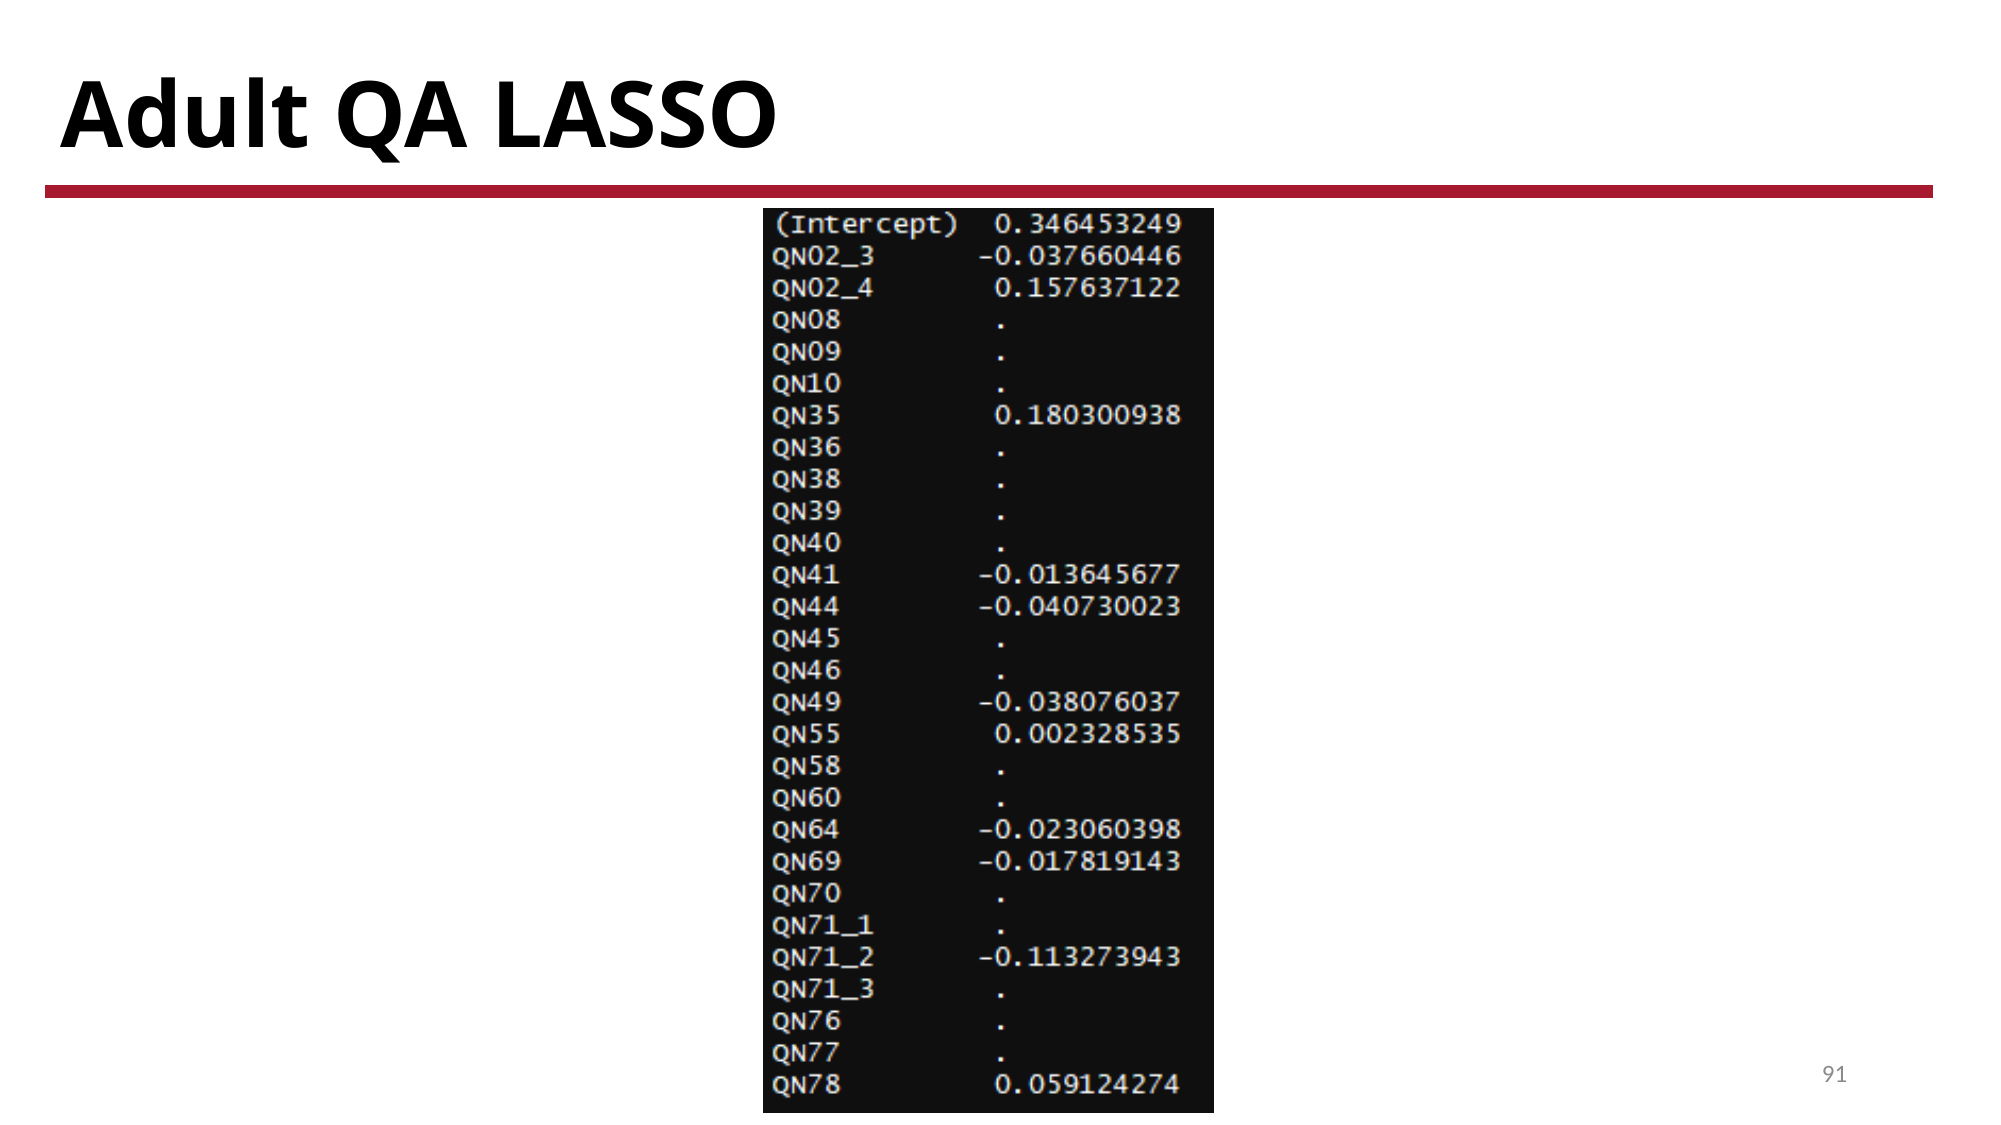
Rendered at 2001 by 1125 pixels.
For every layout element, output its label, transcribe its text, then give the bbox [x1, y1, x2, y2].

slide_number 91 [1412, 1042, 1863, 1103]
text_box [45, 185, 1932, 197]
title Adult QA LASSO [45, 49, 1771, 185]
picture [763, 208, 1214, 1113]
